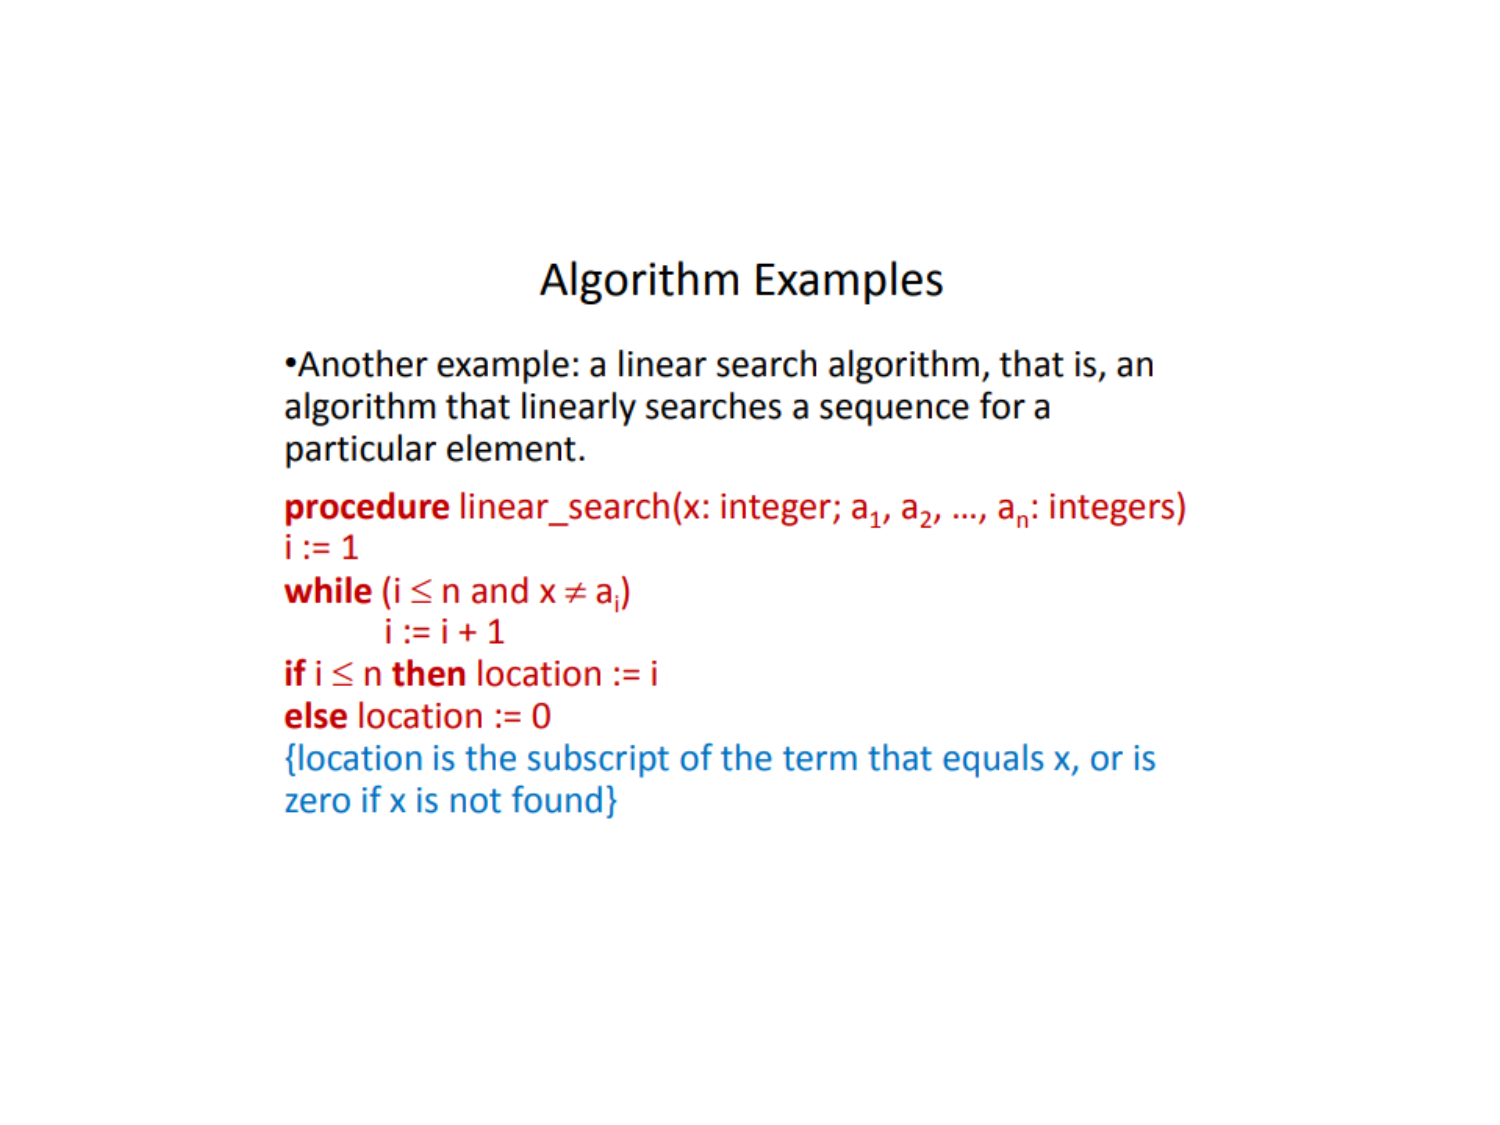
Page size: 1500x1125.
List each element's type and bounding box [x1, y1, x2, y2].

picture [255, 213, 1245, 912]
